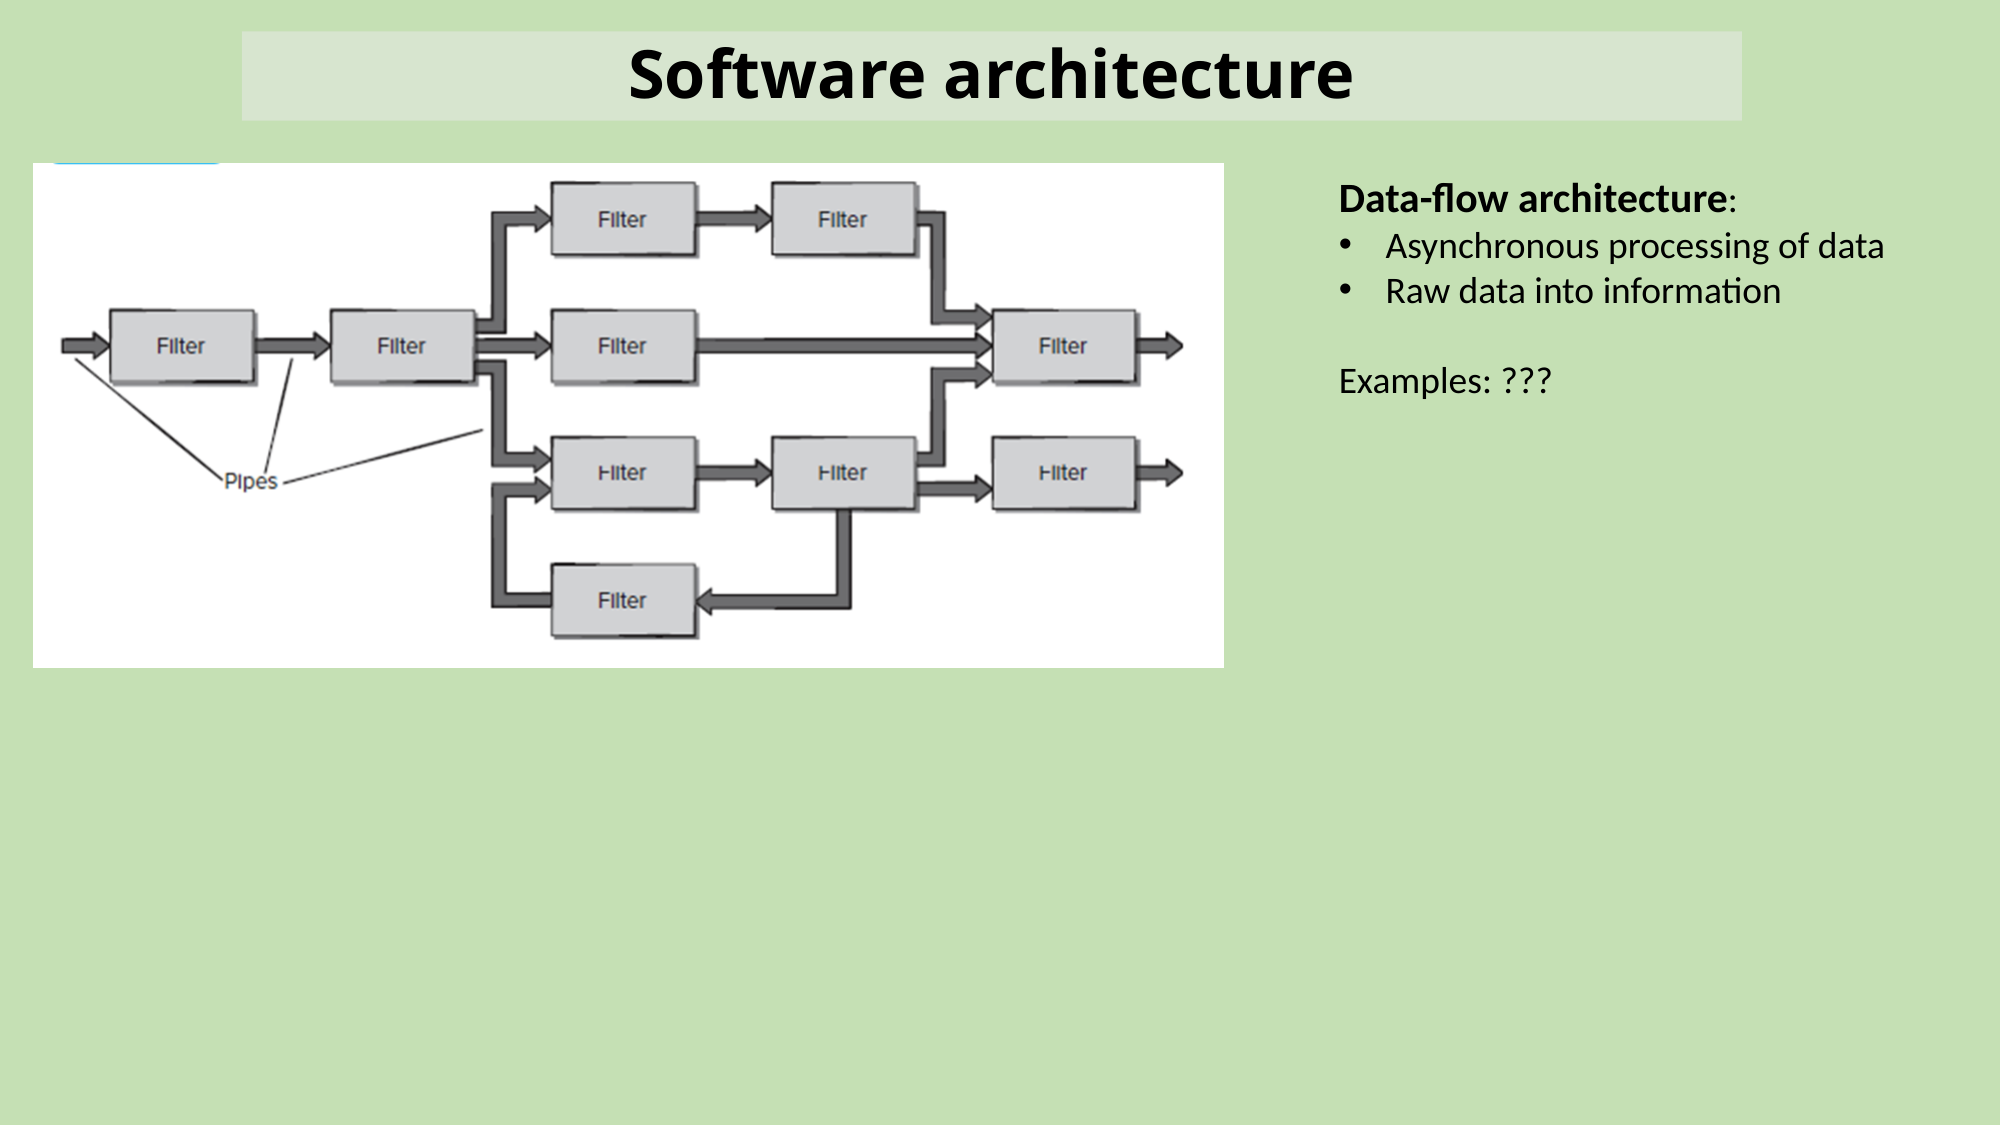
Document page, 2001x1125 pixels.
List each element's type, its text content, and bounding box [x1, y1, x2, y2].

title Software architecture [241, 31, 1742, 121]
text_box Data-flow architecture: Asynchronous processing of data Raw data into information Examples: ??? [1323, 163, 1967, 409]
picture [33, 163, 1224, 668]
